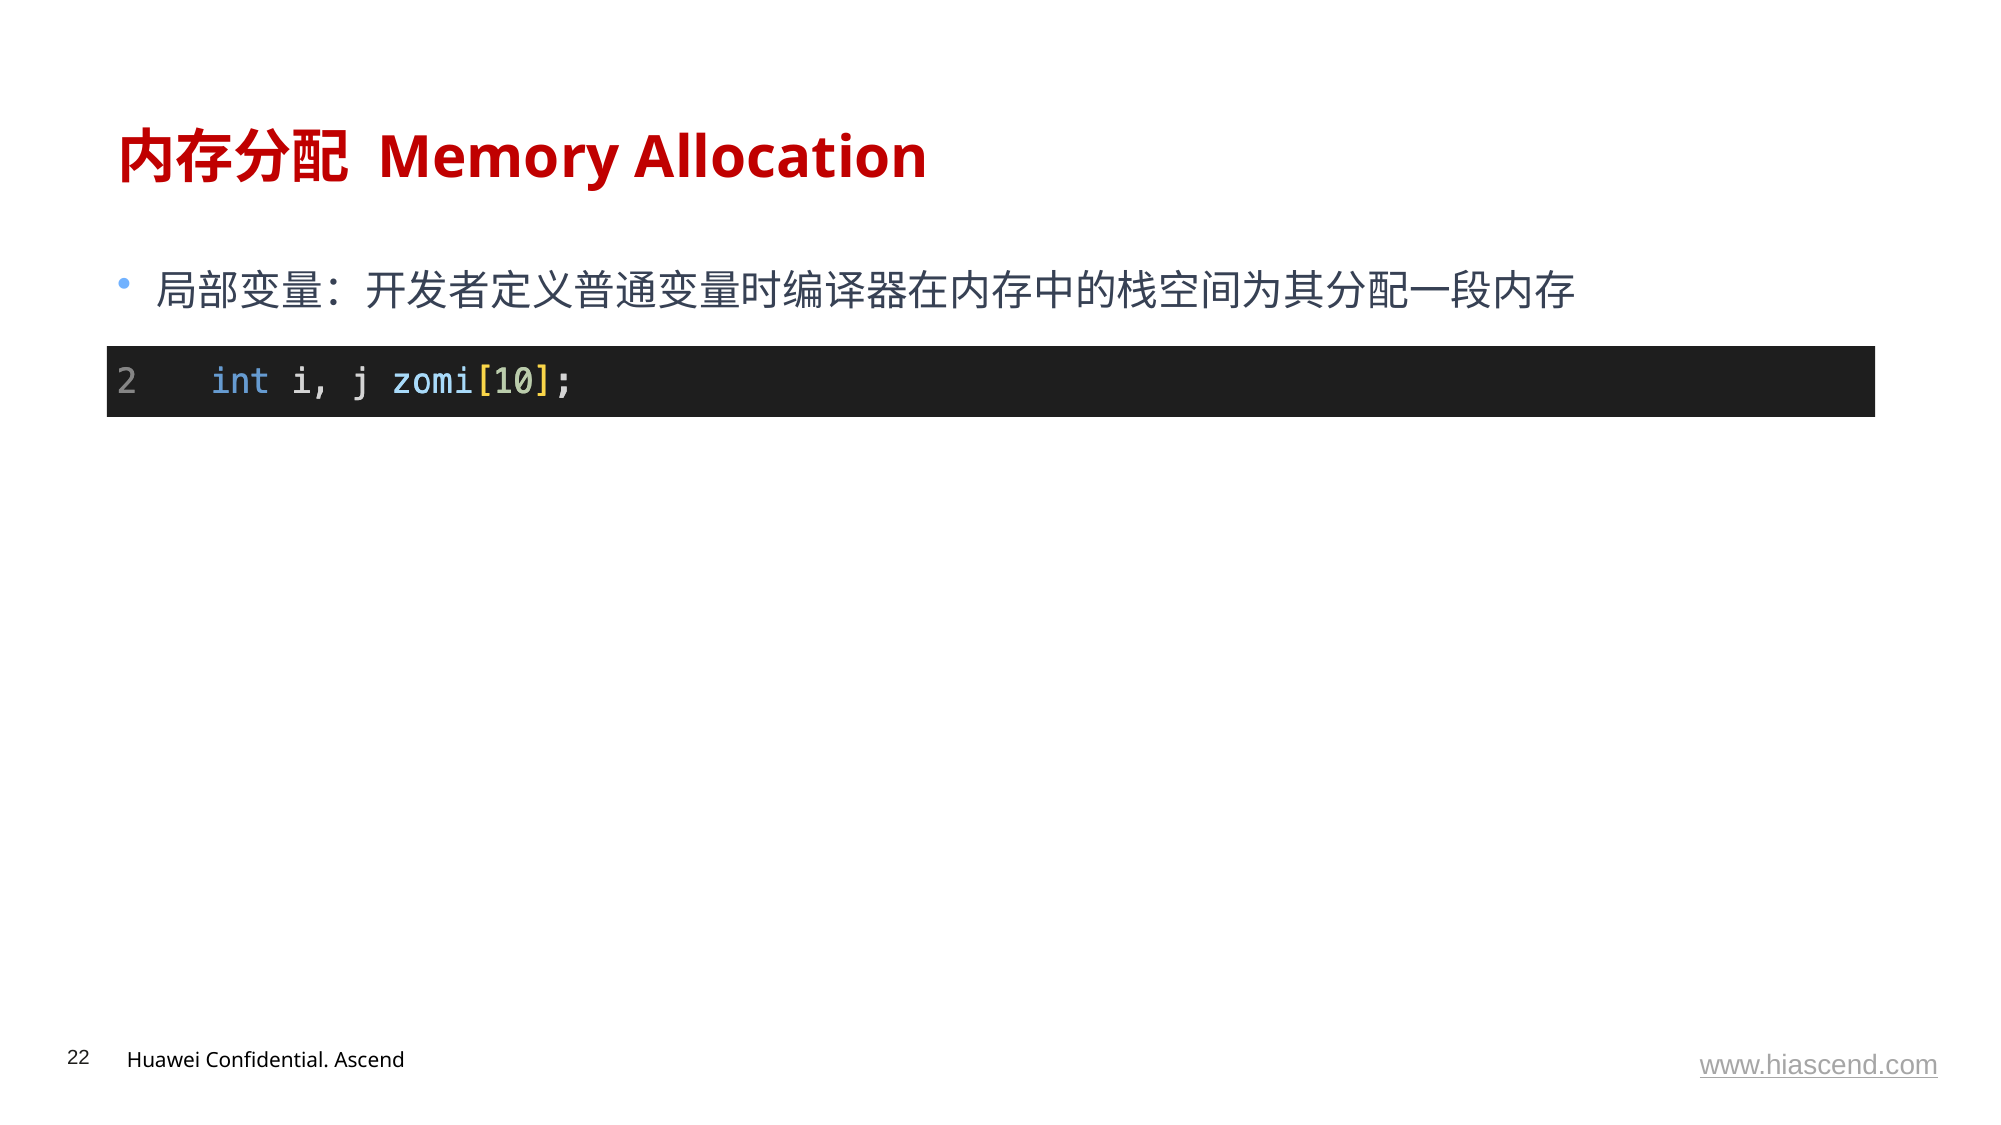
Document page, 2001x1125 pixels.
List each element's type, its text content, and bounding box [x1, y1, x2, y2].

list 局部变量：开发者定义普通变量时编译器在内存中的栈空间为其分配一段内存 [102, 231, 1901, 988]
picture [106, 346, 1876, 418]
title 内存分配 Memory Allocation [102, 111, 1901, 209]
